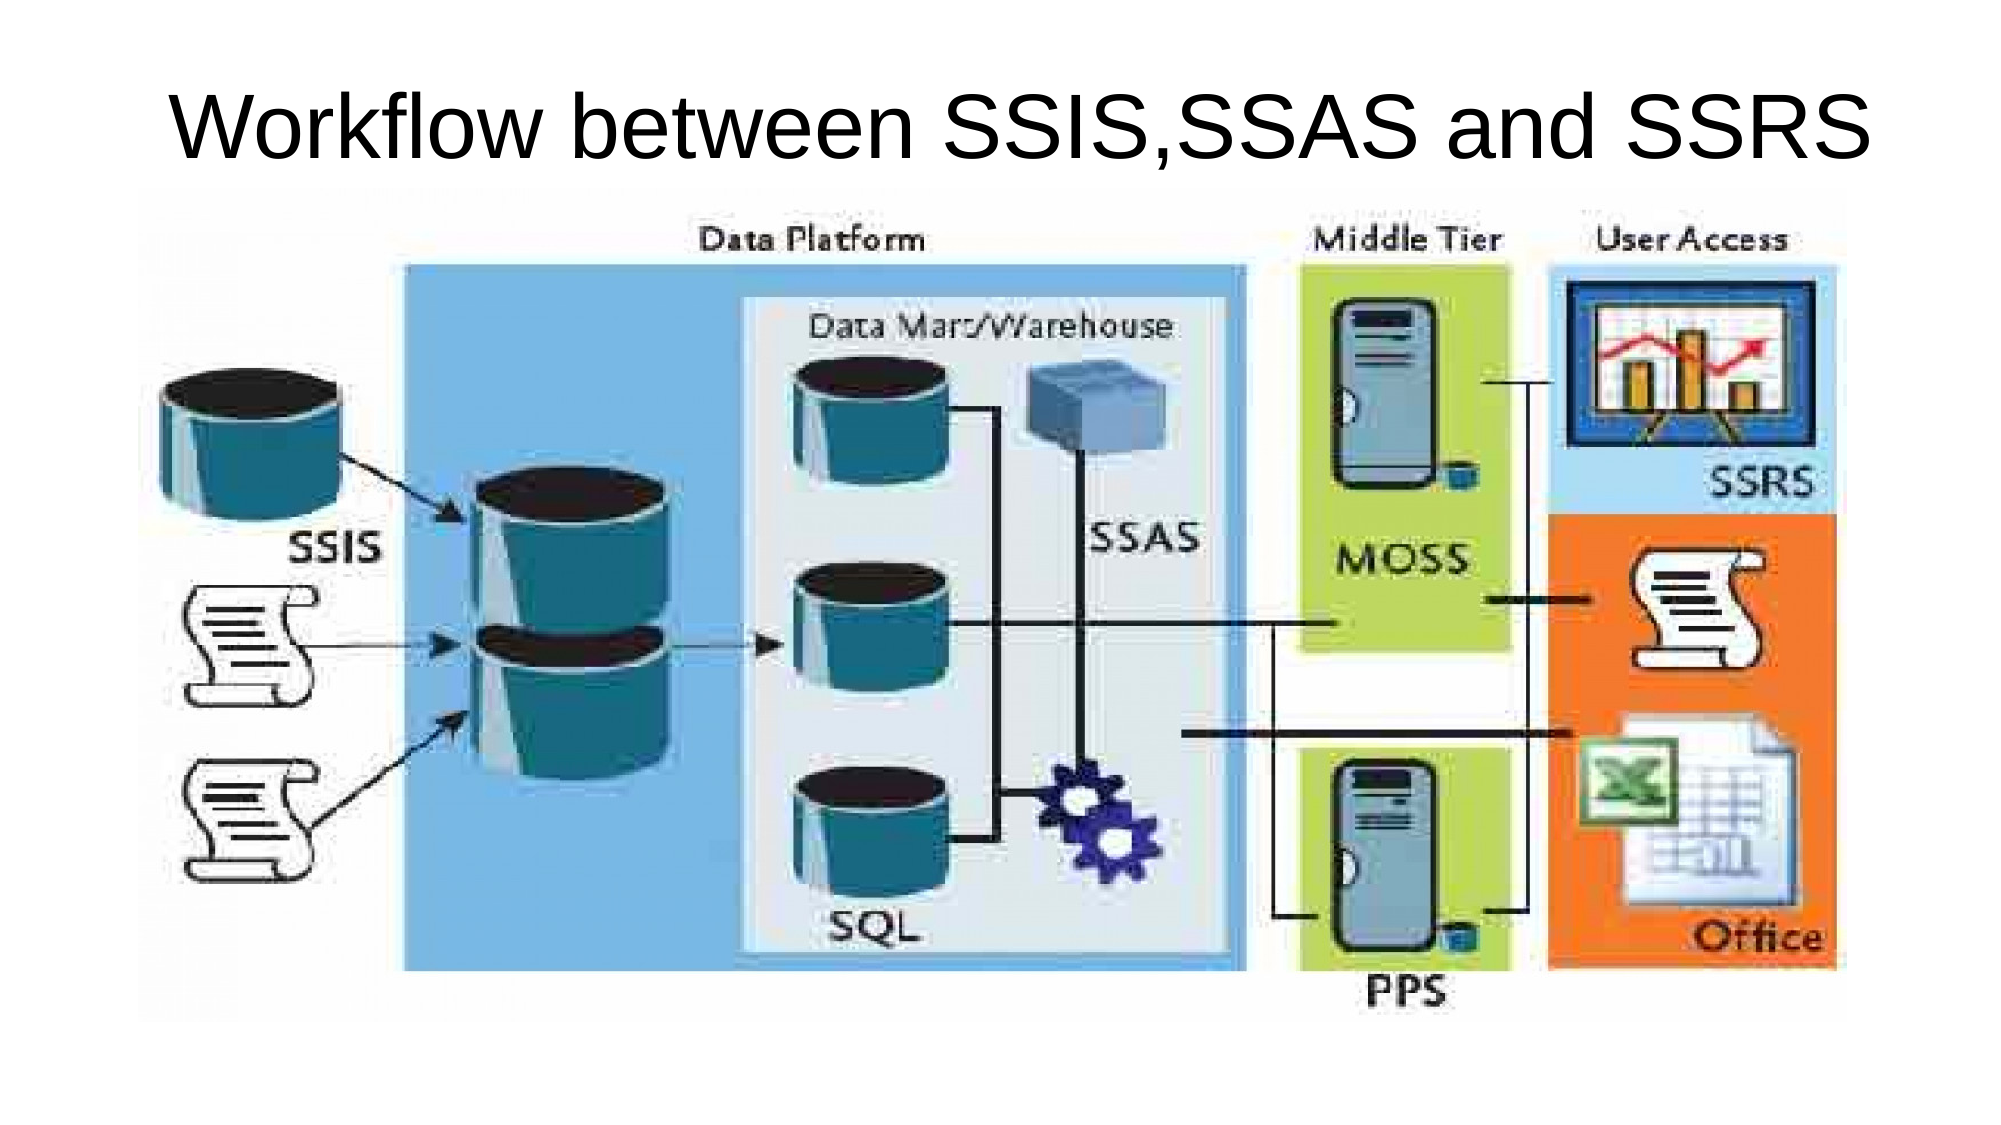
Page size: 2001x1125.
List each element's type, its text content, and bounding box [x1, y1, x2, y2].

title Workflow between SSIS,SSAS and SSRS [153, 62, 1967, 196]
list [138, 188, 1847, 1022]
